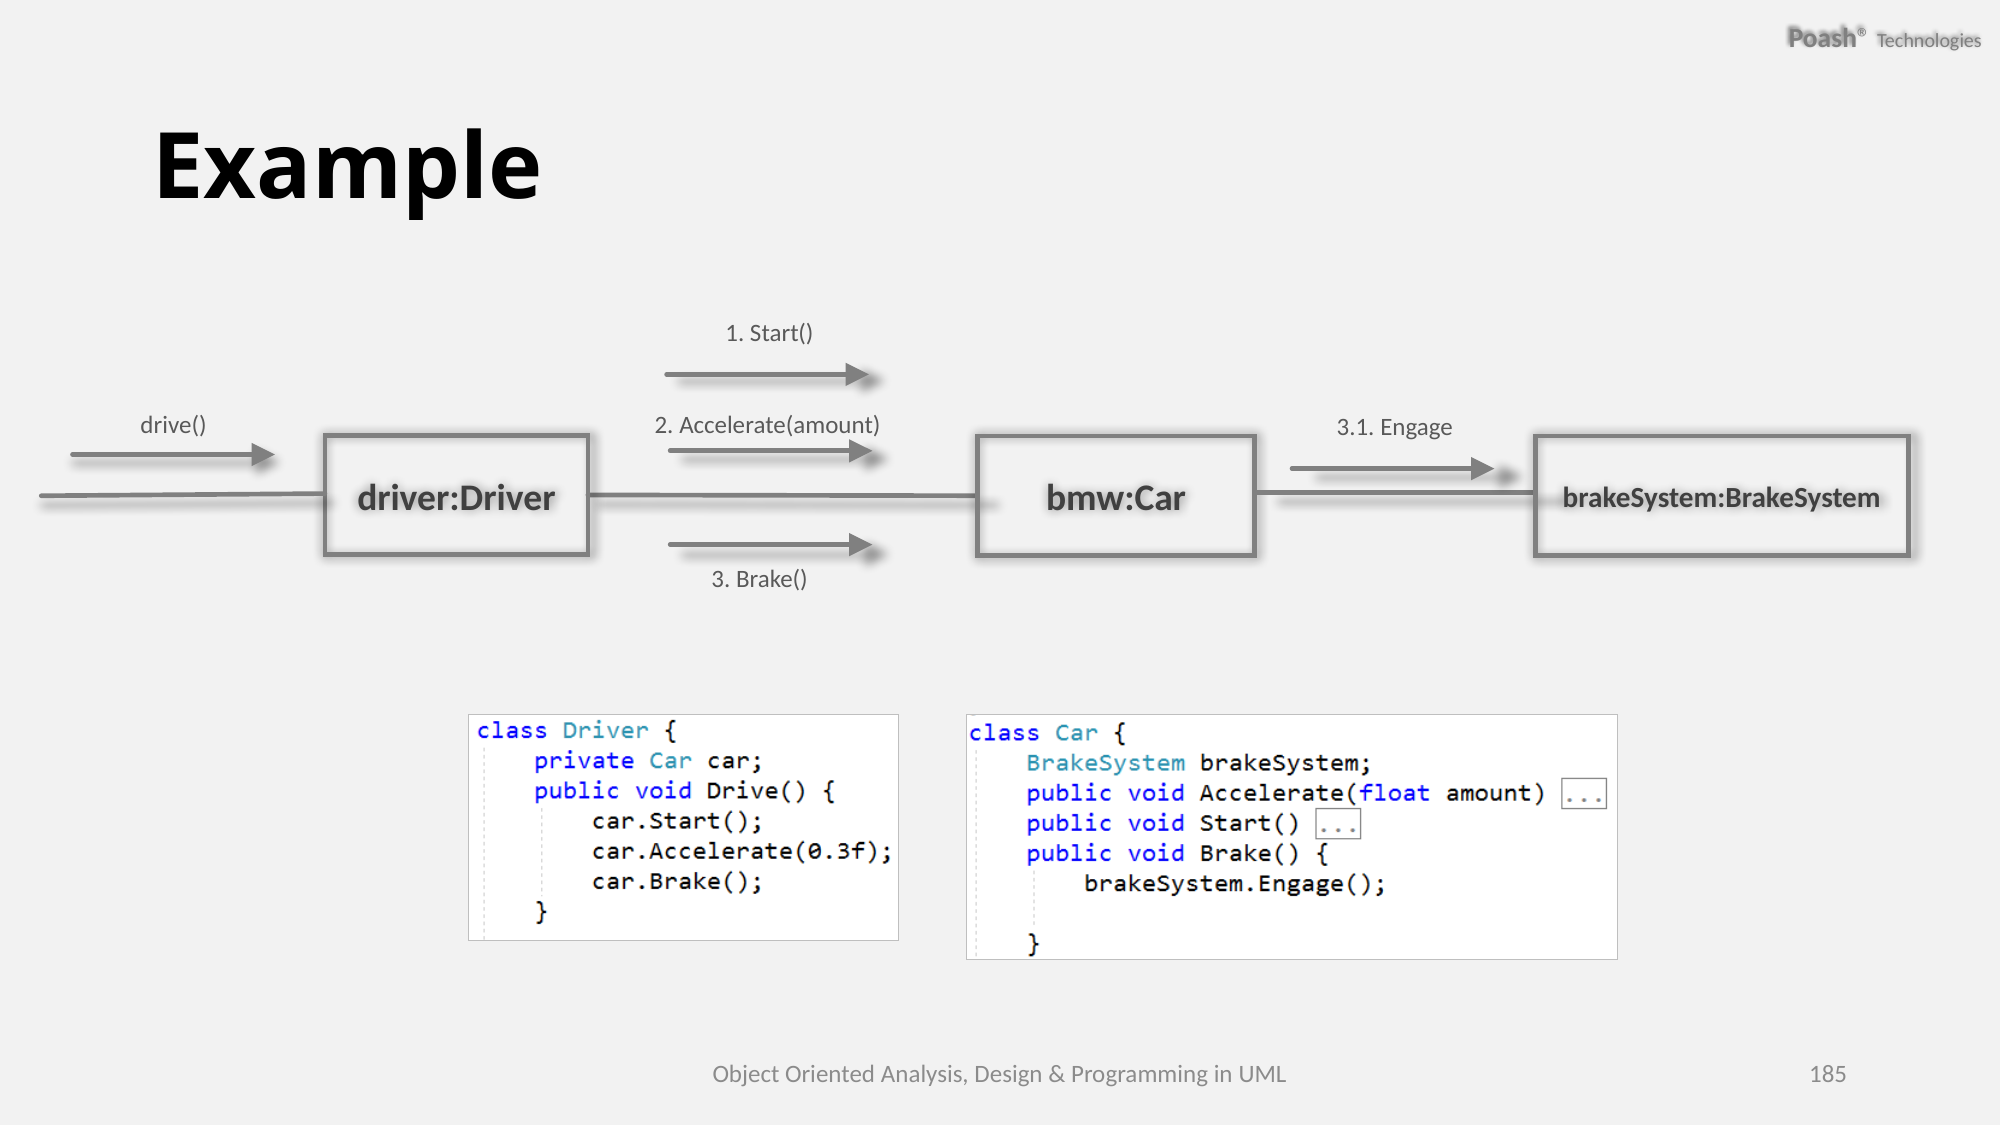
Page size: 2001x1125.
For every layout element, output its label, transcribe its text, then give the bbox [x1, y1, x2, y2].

text_box 3.1. Engage [1278, 403, 1512, 448]
picture [468, 714, 899, 941]
text_box brakeSystem:BrakeSystem [1535, 435, 1909, 556]
text_box driver:Driver [324, 435, 588, 555]
text_box drive() [56, 400, 291, 446]
text_box 3. Brake() [541, 555, 978, 600]
slide_number 185 [1412, 1042, 1863, 1103]
text_box 1. Start() [652, 309, 887, 354]
text_box 2. Accelerate(amount) [549, 400, 986, 446]
footer Object Oriented Analysis, Design & Programming in UML [662, 1042, 1338, 1103]
text_box bmw:Car [977, 435, 1255, 556]
title Example [137, 59, 1863, 278]
picture [966, 714, 1618, 960]
